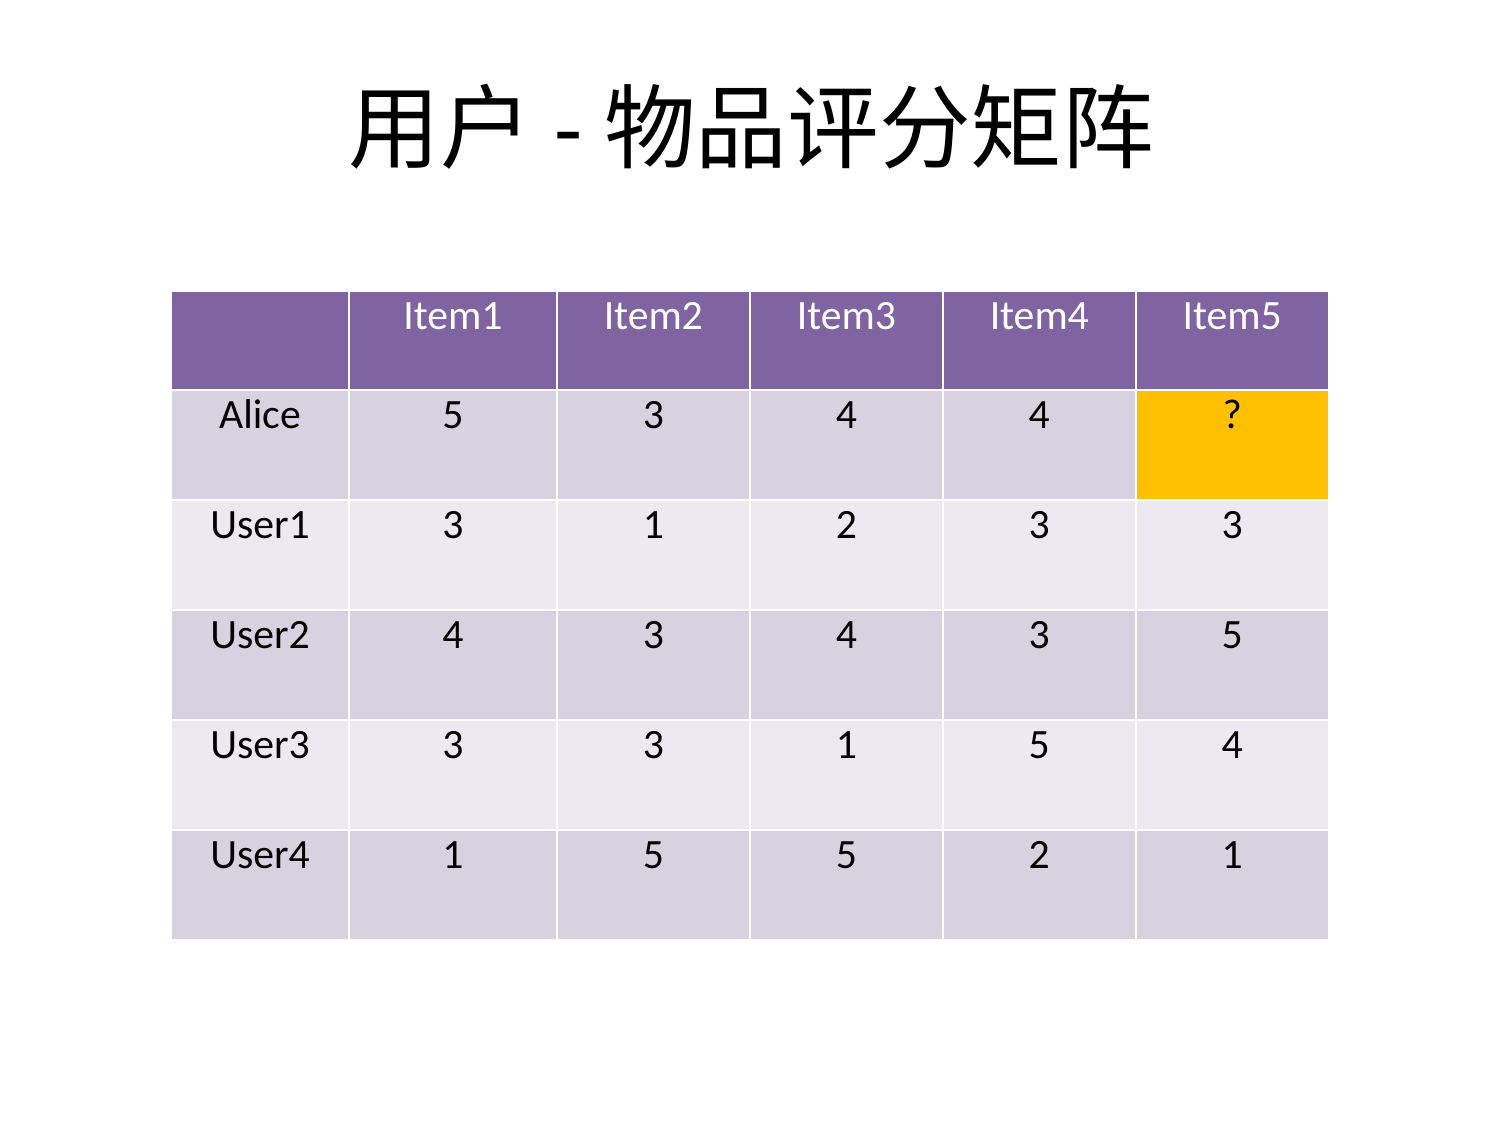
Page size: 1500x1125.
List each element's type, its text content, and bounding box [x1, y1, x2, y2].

table_cell 4 [1137, 721, 1328, 829]
table_cell 5 [751, 831, 942, 939]
table_cell 5 [1137, 611, 1328, 719]
table_cell 3 [944, 501, 1135, 609]
table_cell 1 [558, 501, 749, 609]
table_cell 4 [751, 391, 942, 499]
table_cell User3 [172, 721, 348, 829]
table_cell User2 [172, 611, 348, 719]
table_cell ? [1137, 391, 1328, 499]
table_cell 4 [751, 611, 942, 719]
table_cell 3 [350, 501, 556, 609]
table_cell 5 [944, 721, 1135, 829]
table_cell 3 [350, 721, 556, 829]
table_cell 4 [944, 391, 1135, 499]
table_header [172, 292, 348, 389]
table_cell 2 [944, 831, 1135, 939]
table_cell 3 [558, 721, 749, 829]
table_cell 4 [350, 611, 556, 719]
table_cell 5 [350, 391, 556, 499]
table_cell 1 [751, 721, 942, 829]
table_cell 3 [558, 611, 749, 719]
table_header Item3 [751, 292, 942, 389]
table_cell 1 [350, 831, 556, 939]
title 用户-物品评分矩阵 [76, 30, 1427, 219]
table_header Item5 [1137, 292, 1328, 389]
table_header Item2 [558, 292, 749, 389]
table_cell 3 [1137, 501, 1328, 609]
table_cell 5 [558, 831, 749, 939]
table_cell 2 [751, 501, 942, 609]
table_cell 3 [558, 391, 749, 499]
table_cell 1 [1137, 831, 1328, 939]
table_cell User4 [172, 831, 348, 939]
table_header Item4 [944, 292, 1135, 389]
table_cell 3 [944, 611, 1135, 719]
table_cell Alice [172, 391, 348, 499]
table_header Item1 [350, 292, 556, 389]
table_cell User1 [172, 501, 348, 609]
